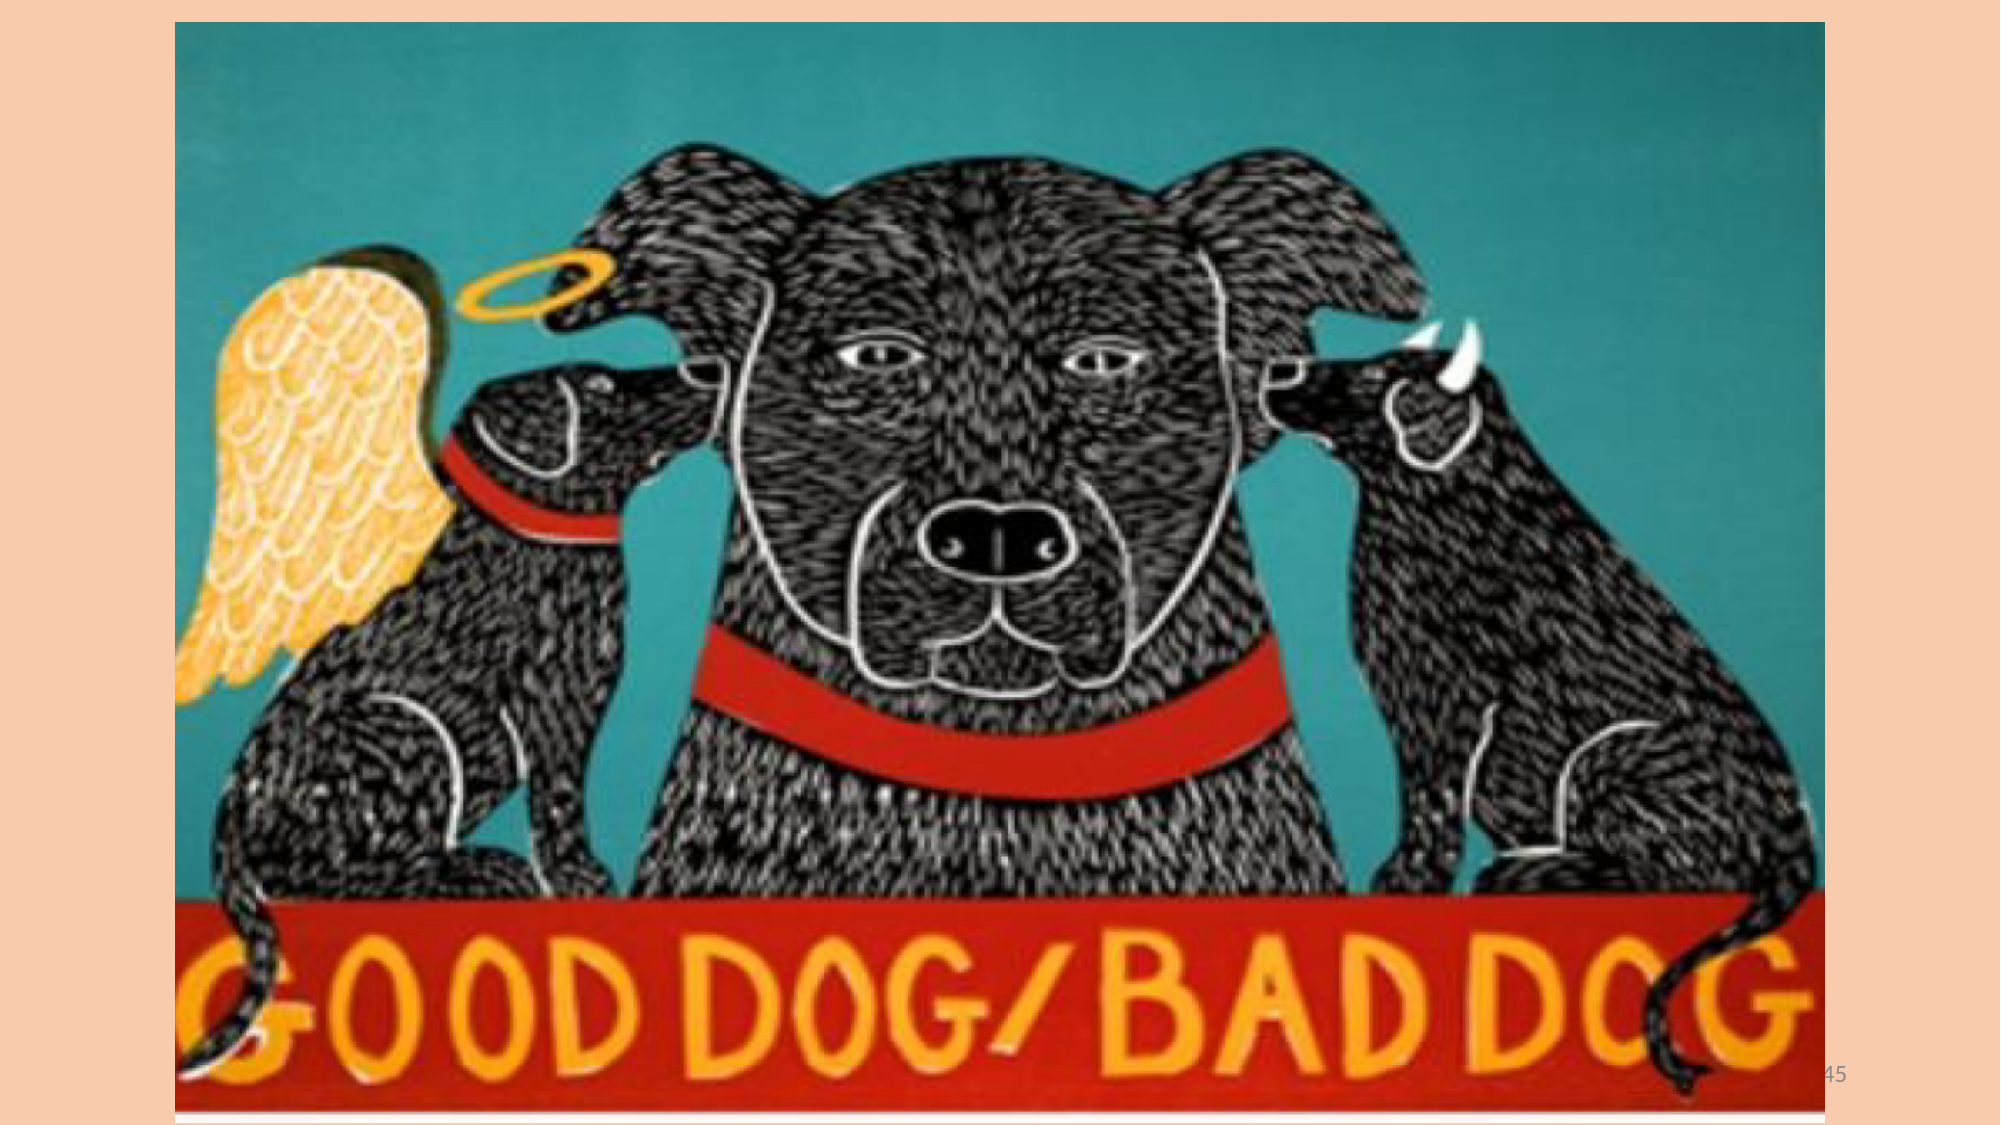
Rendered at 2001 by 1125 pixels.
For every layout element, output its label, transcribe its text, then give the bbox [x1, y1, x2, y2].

picture [175, 22, 1825, 1123]
slide_number 45 [1825, 1042, 1863, 1103]
